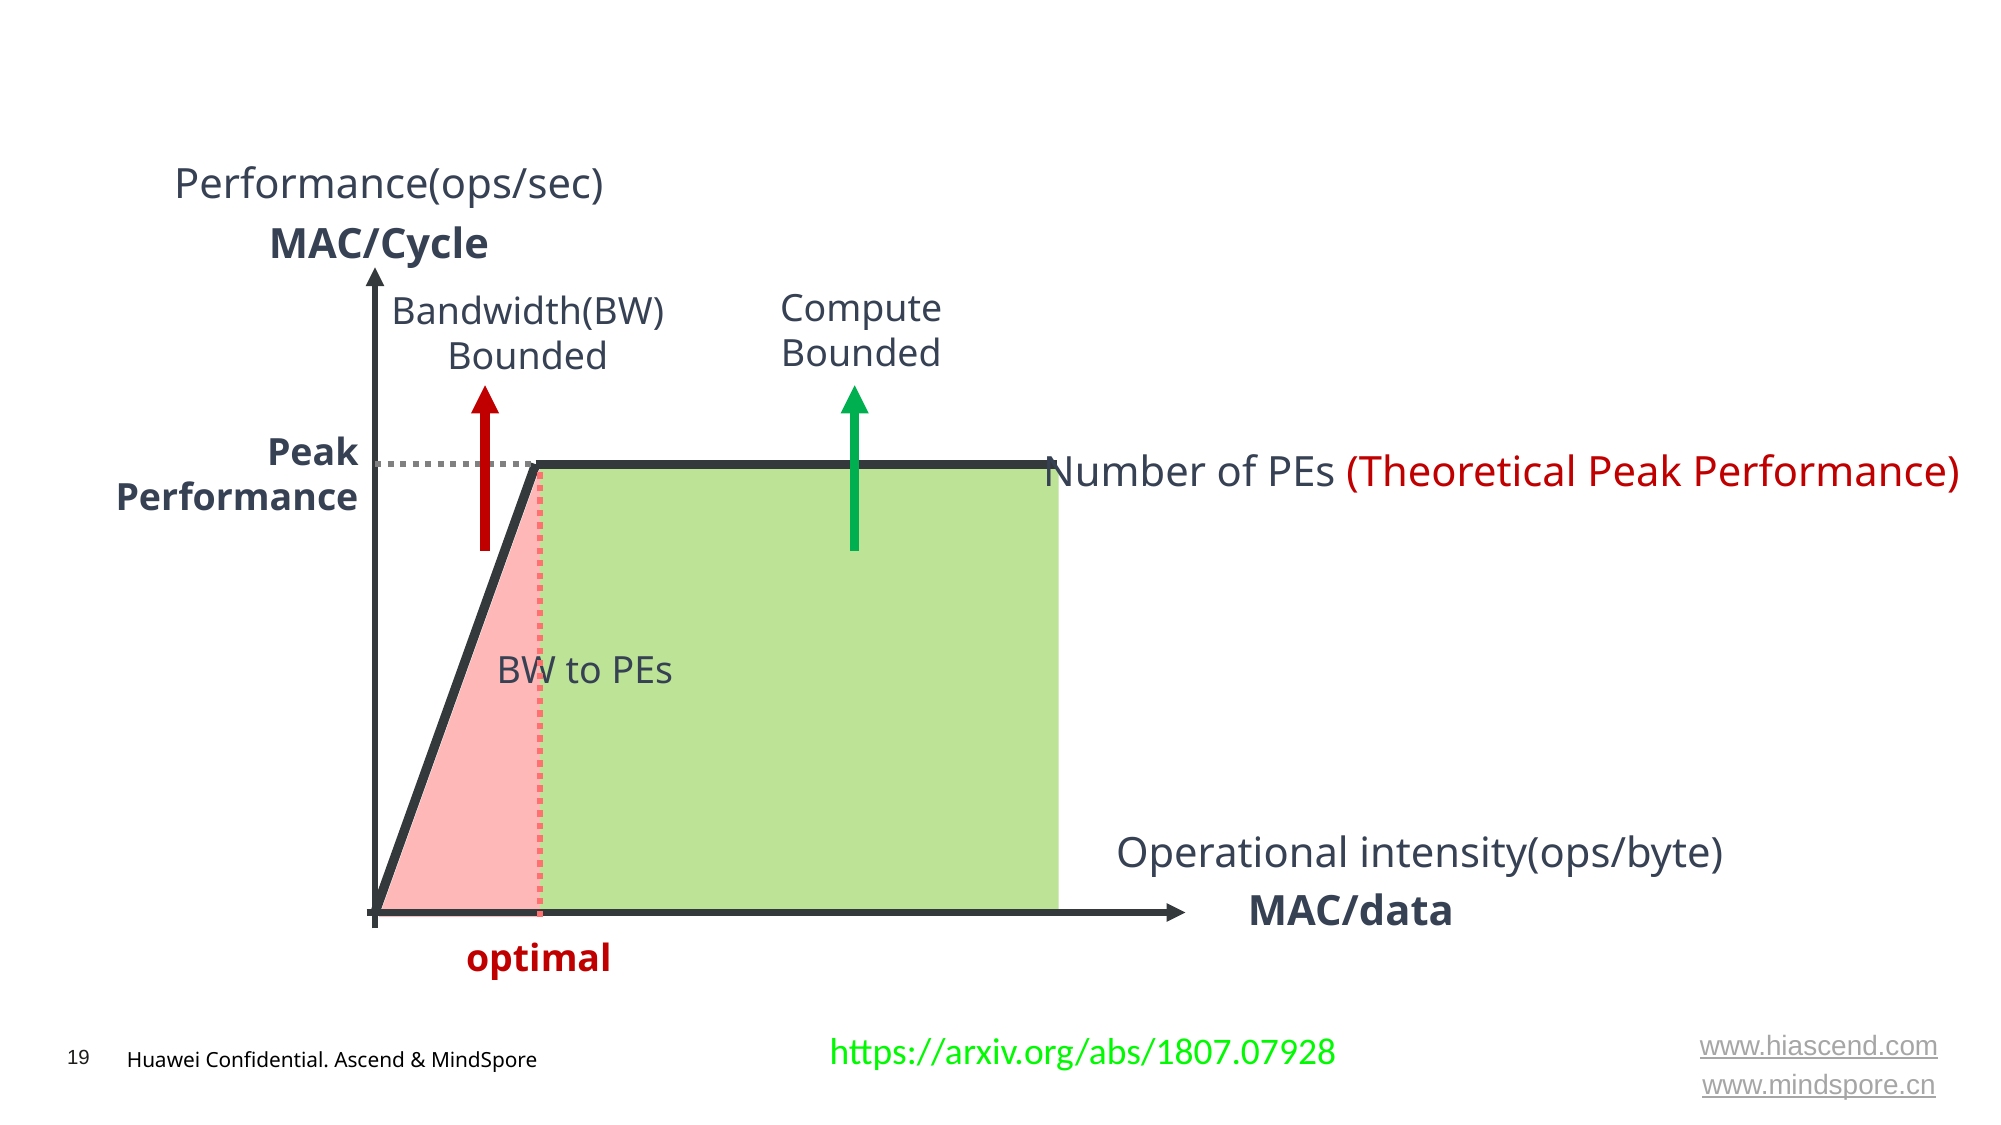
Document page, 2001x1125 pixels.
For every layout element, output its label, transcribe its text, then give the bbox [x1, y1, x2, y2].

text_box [107, 148, 1922, 987]
text_box https://arxiv.org/abs/1807.07928 [814, 1019, 1352, 1080]
